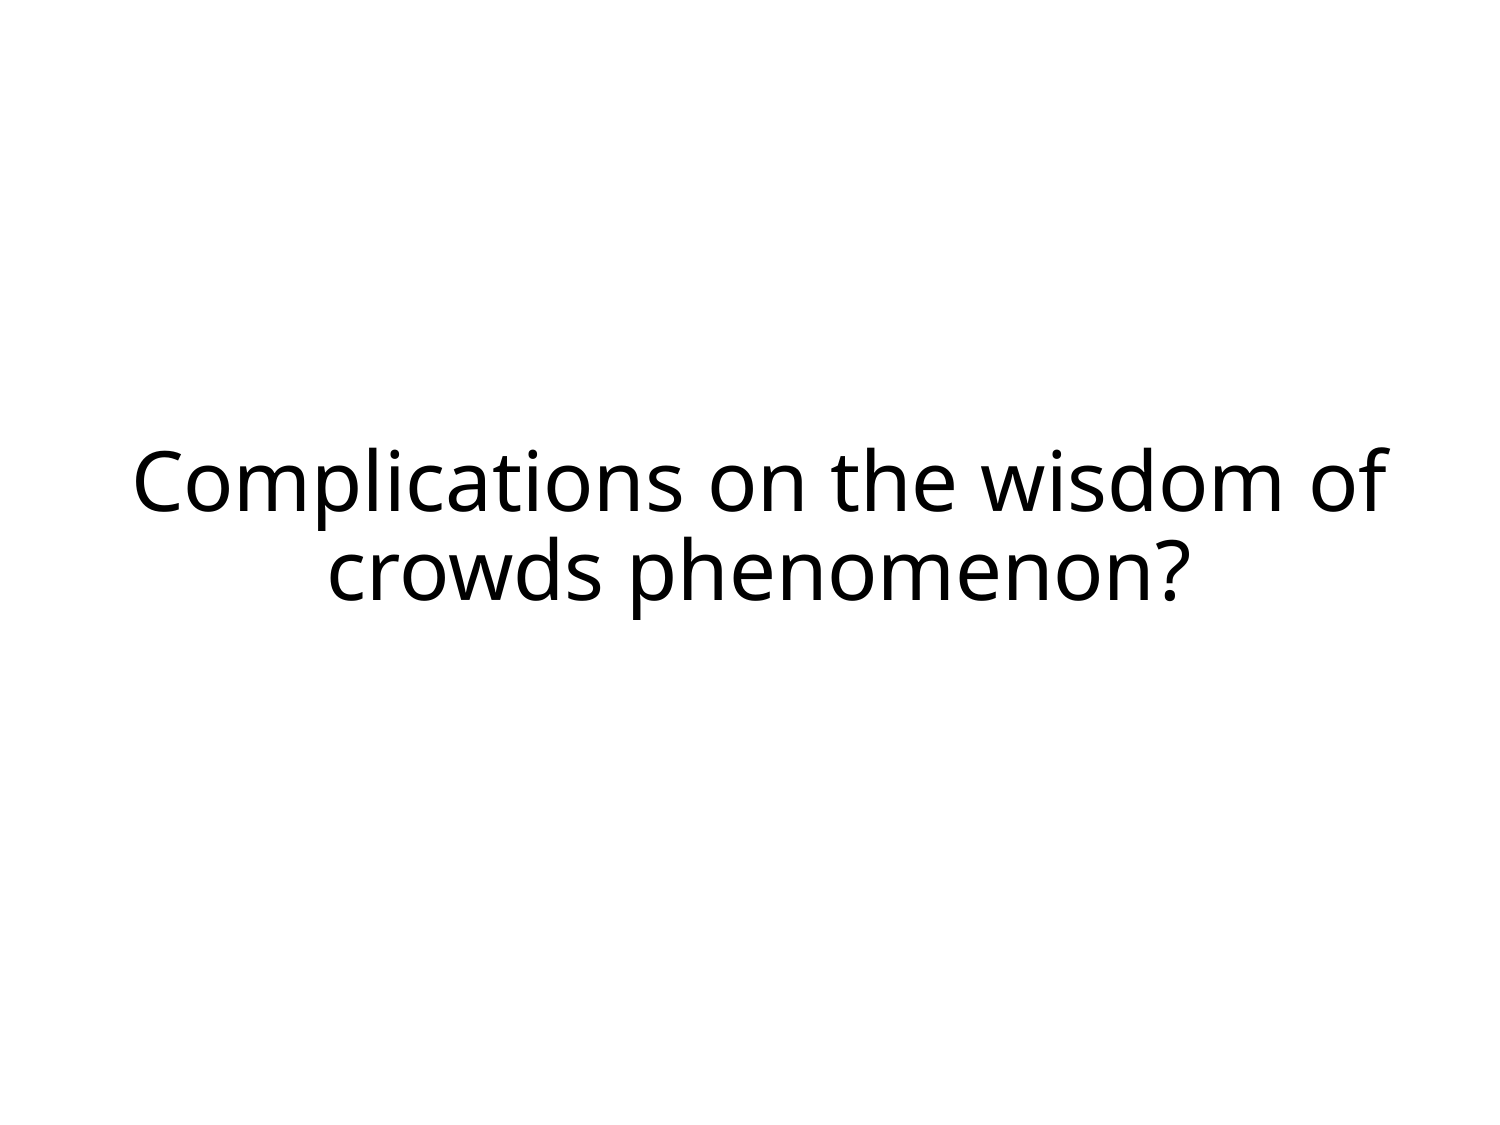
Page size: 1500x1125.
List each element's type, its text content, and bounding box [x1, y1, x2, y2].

title Complications on the wisdom of crowds phenomenon? [112, 419, 1407, 639]
